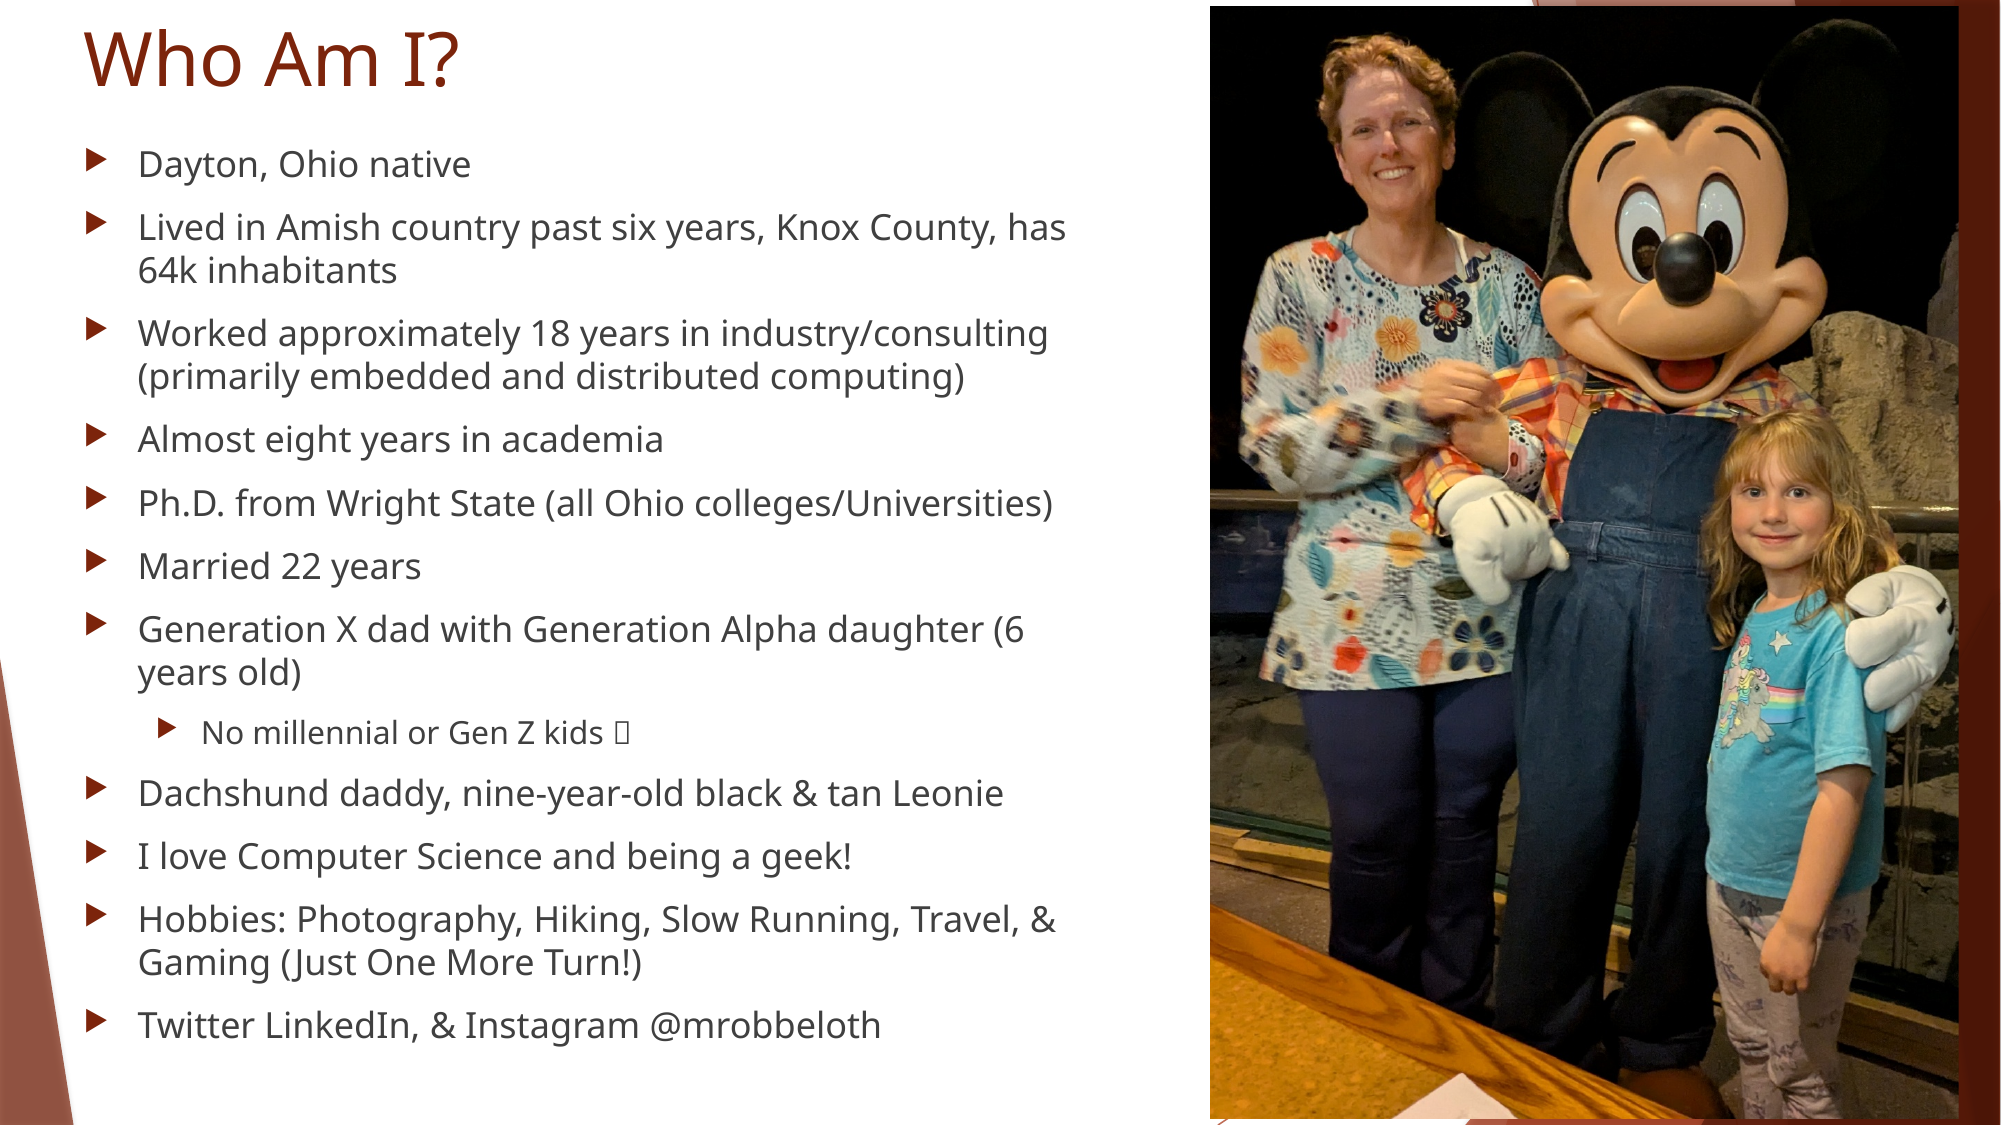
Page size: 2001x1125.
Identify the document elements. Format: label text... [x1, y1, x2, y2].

picture [1209, 6, 1960, 1119]
list Dayton, Ohio native Lived in Amish country past six years, Knox County, has 64k inhabitants Worked approximately 18 years in industry/consulting (primarily embedded and distributed computing) Almost eight years in academia Ph.D. from Wright State (all Ohio colleges/Universities) Married 22 years Generation X dad with Generation Alpha daughter (6 years old) No millennial or Gen Z kids  Dachshund daddy, nine-year-old black & tan Leonie I love Computer Science and being a geek! Hobbies: Photography, Hiking, Slow Running, Travel, & Gaming (Just One More Turn!) Twitter LinkedIn, & Instagram @mrobbeloth [68, 134, 1110, 1067]
title Who Am I? [68, 3, 1110, 113]
